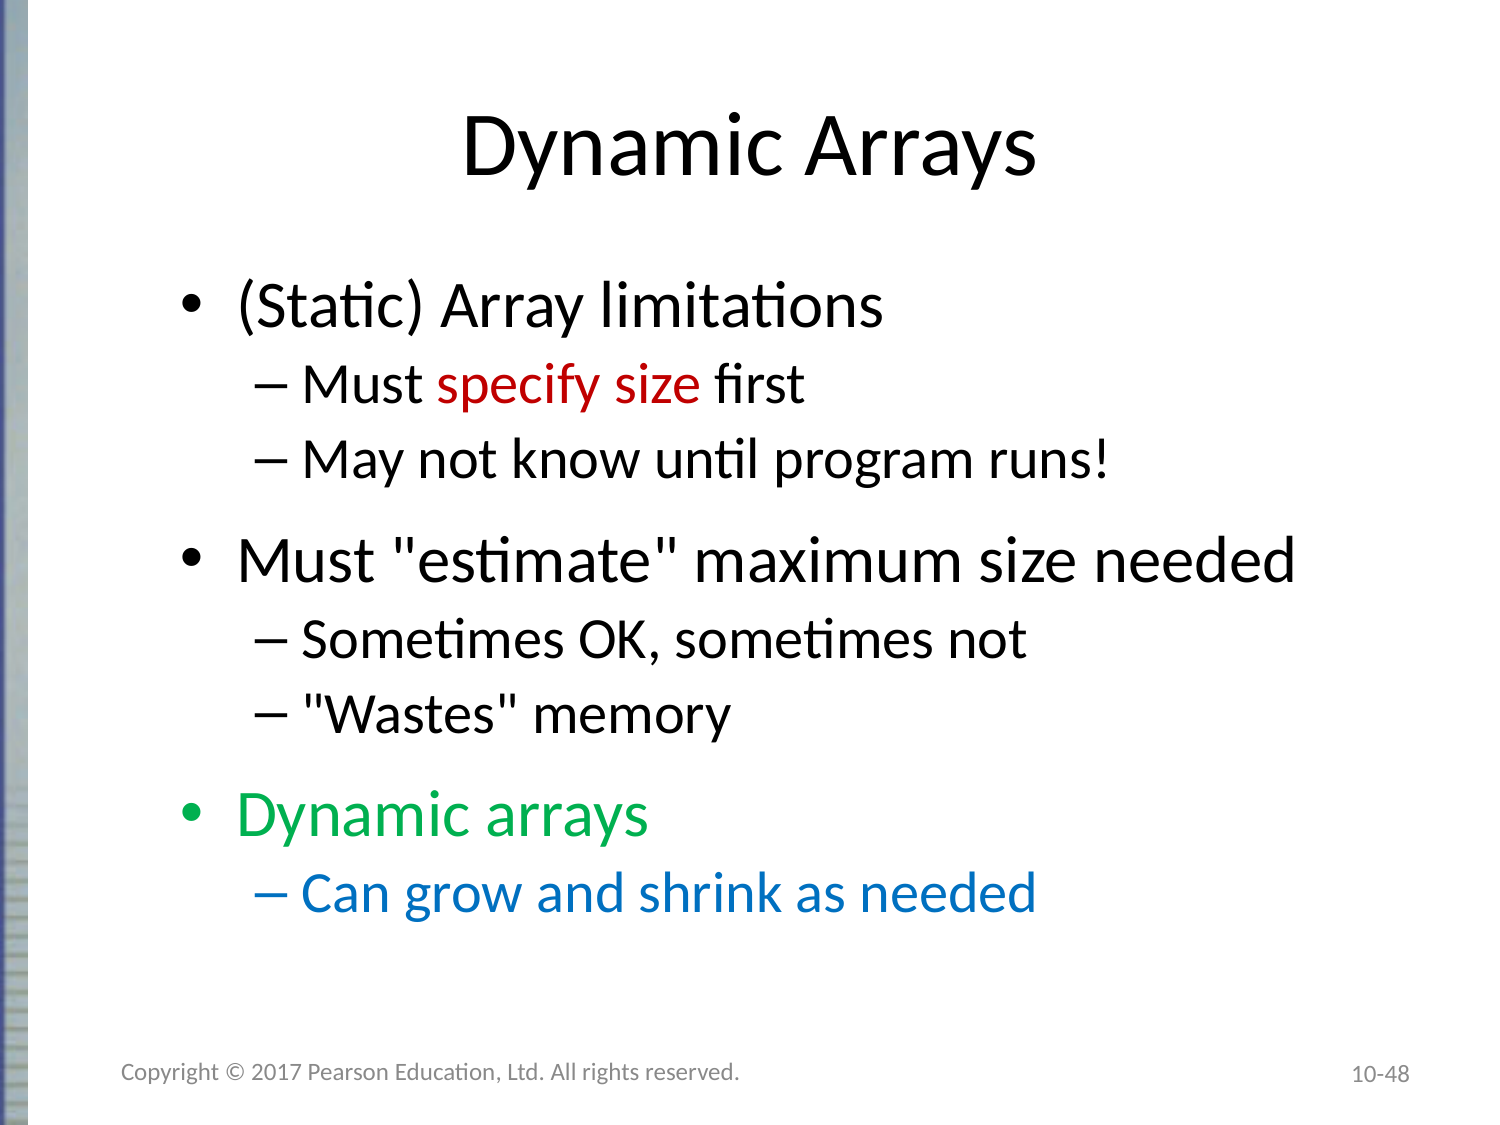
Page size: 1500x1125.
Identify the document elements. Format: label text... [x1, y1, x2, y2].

title Dynamic Arrays [75, 45, 1425, 233]
list (Static) Array limitations Must specify size first May not know until program runs! Must "estimate" maximum size needed Sometimes OK, sometimes not "Wastes" memory Dynamic arrays Can grow and shrink as needed [164, 262, 1447, 1013]
slide_number 10-48 [1074, 1042, 1425, 1103]
footer Copyright © 2017 Pearson Education, Ltd. All rights reserved. [75, 1040, 788, 1100]
picture [0, 0, 28, 1125]
